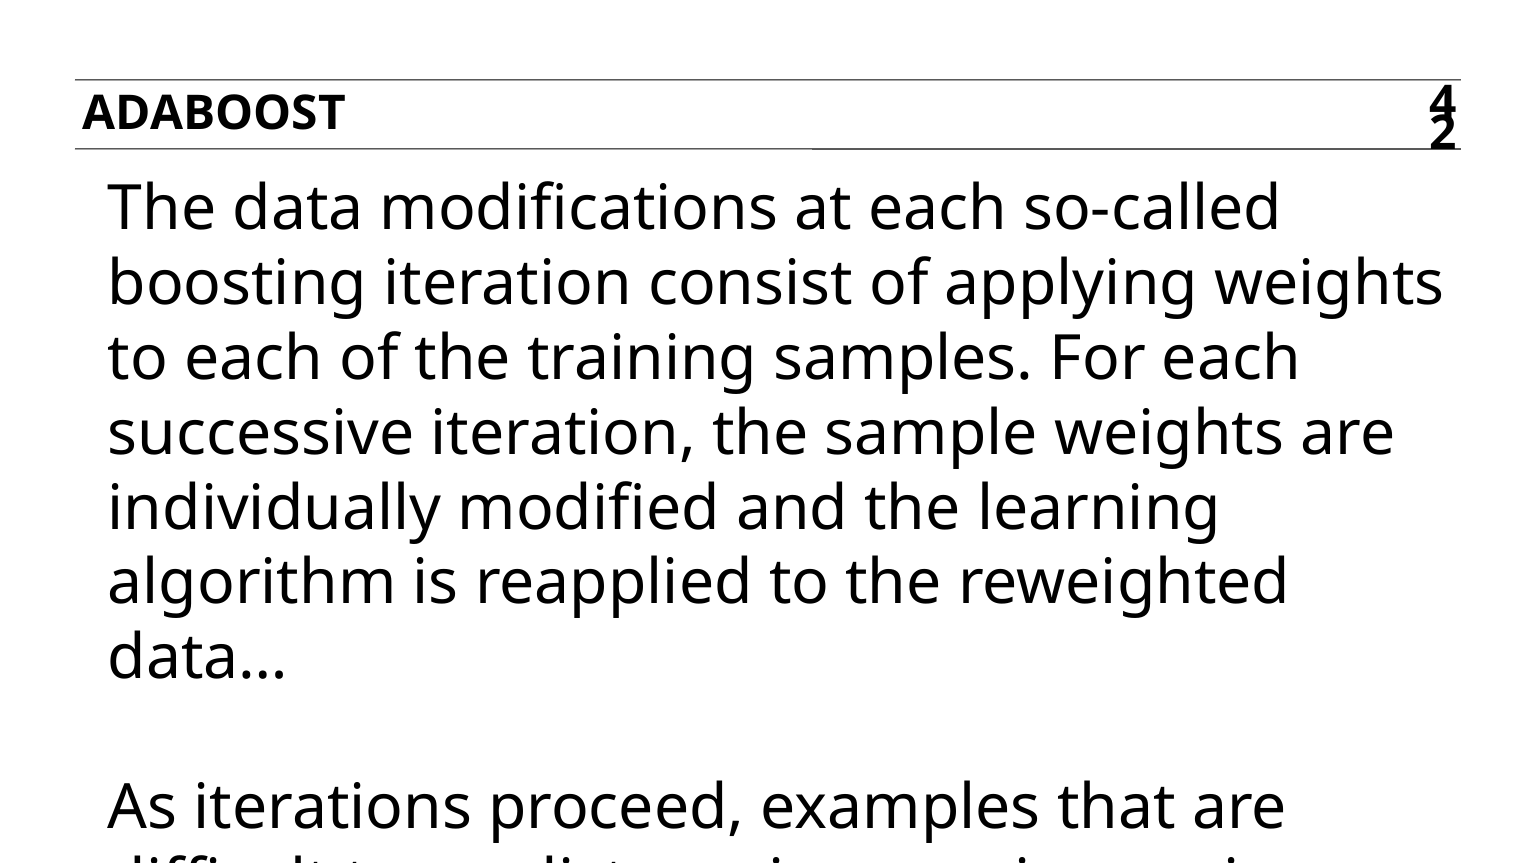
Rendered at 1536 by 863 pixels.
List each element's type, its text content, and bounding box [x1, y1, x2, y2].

list AdaBoost [67, 81, 1118, 132]
text_box The data modifications at each so-called boosting iteration consist of applying weights to each of the training samples. For each successive iteration, the sample weights are individually modified and the learning algorithm is reapplied to the reweighted data… As iterations proceed, examples that are difficult to predict receive ever-increasing influence. Each subsequent weak learner is thereby forced to concentrate on the examples that are missed by the previous ones in the sequence. [92, 159, 1468, 863]
slide_number 42 [1419, 86, 1461, 138]
